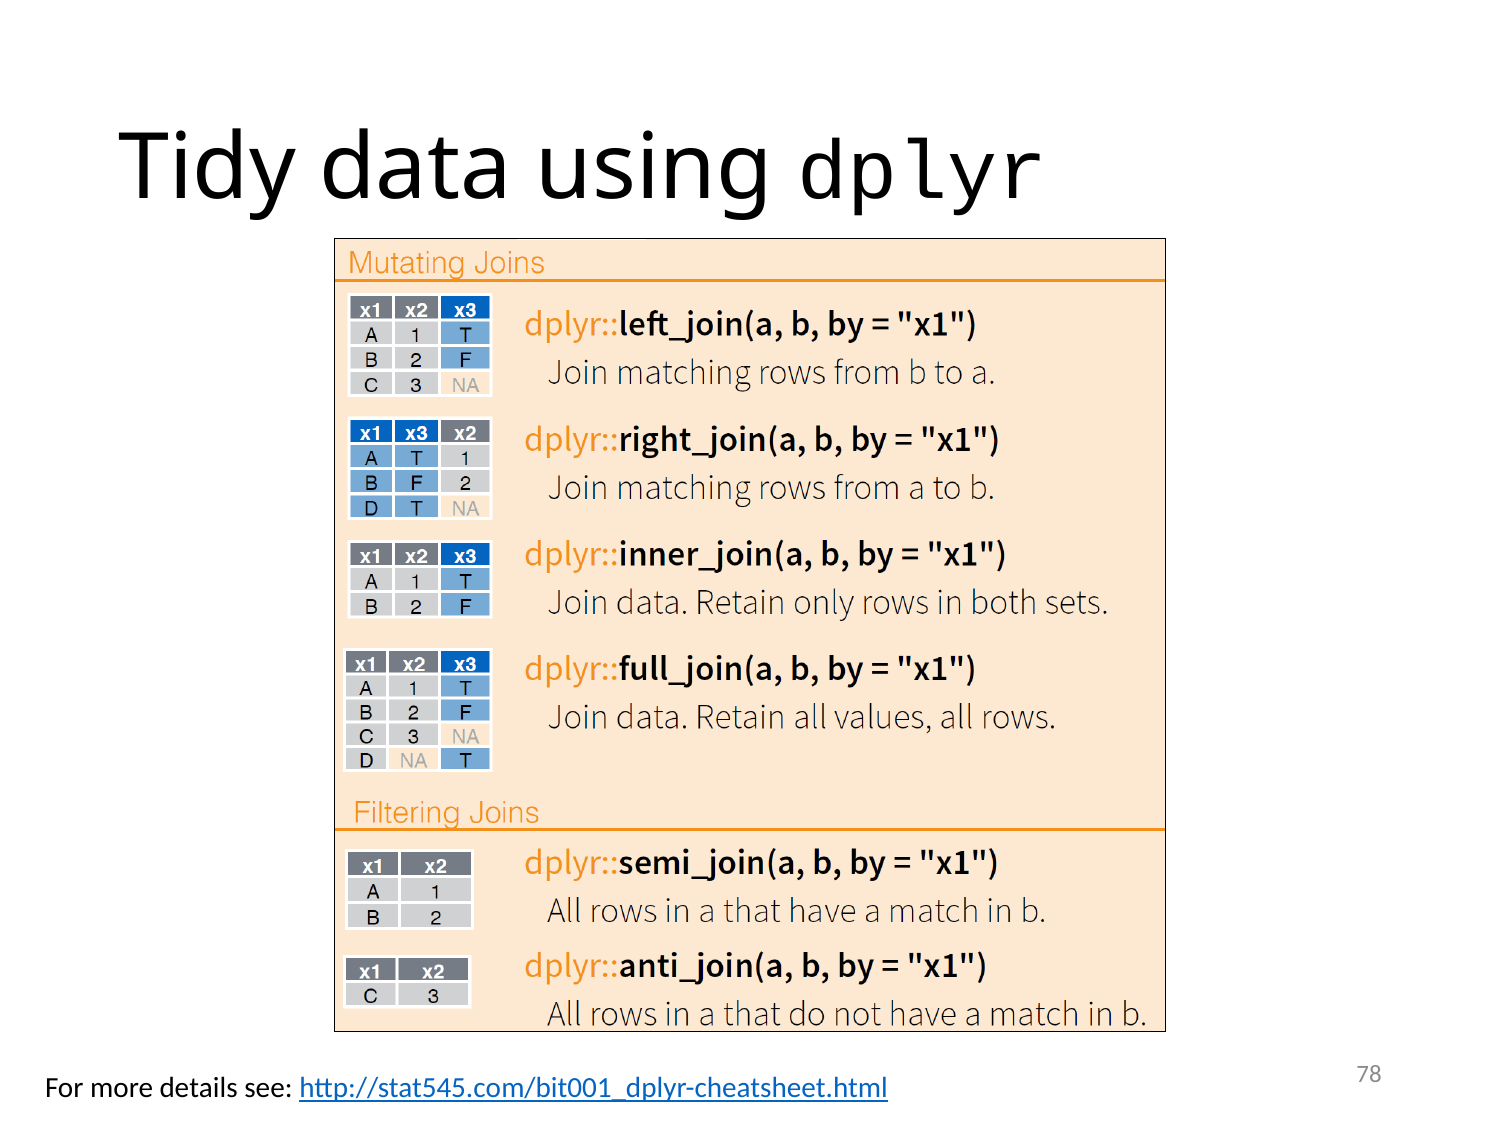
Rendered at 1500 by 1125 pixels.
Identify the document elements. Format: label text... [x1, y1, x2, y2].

title Tidy data using dplyr [103, 59, 1397, 278]
slide_number 78 [1059, 1042, 1397, 1103]
text_box For more details see: http://stat545.com/bit001_dplyr-cheatsheet.html [30, 1061, 904, 1112]
picture [334, 238, 1166, 1032]
